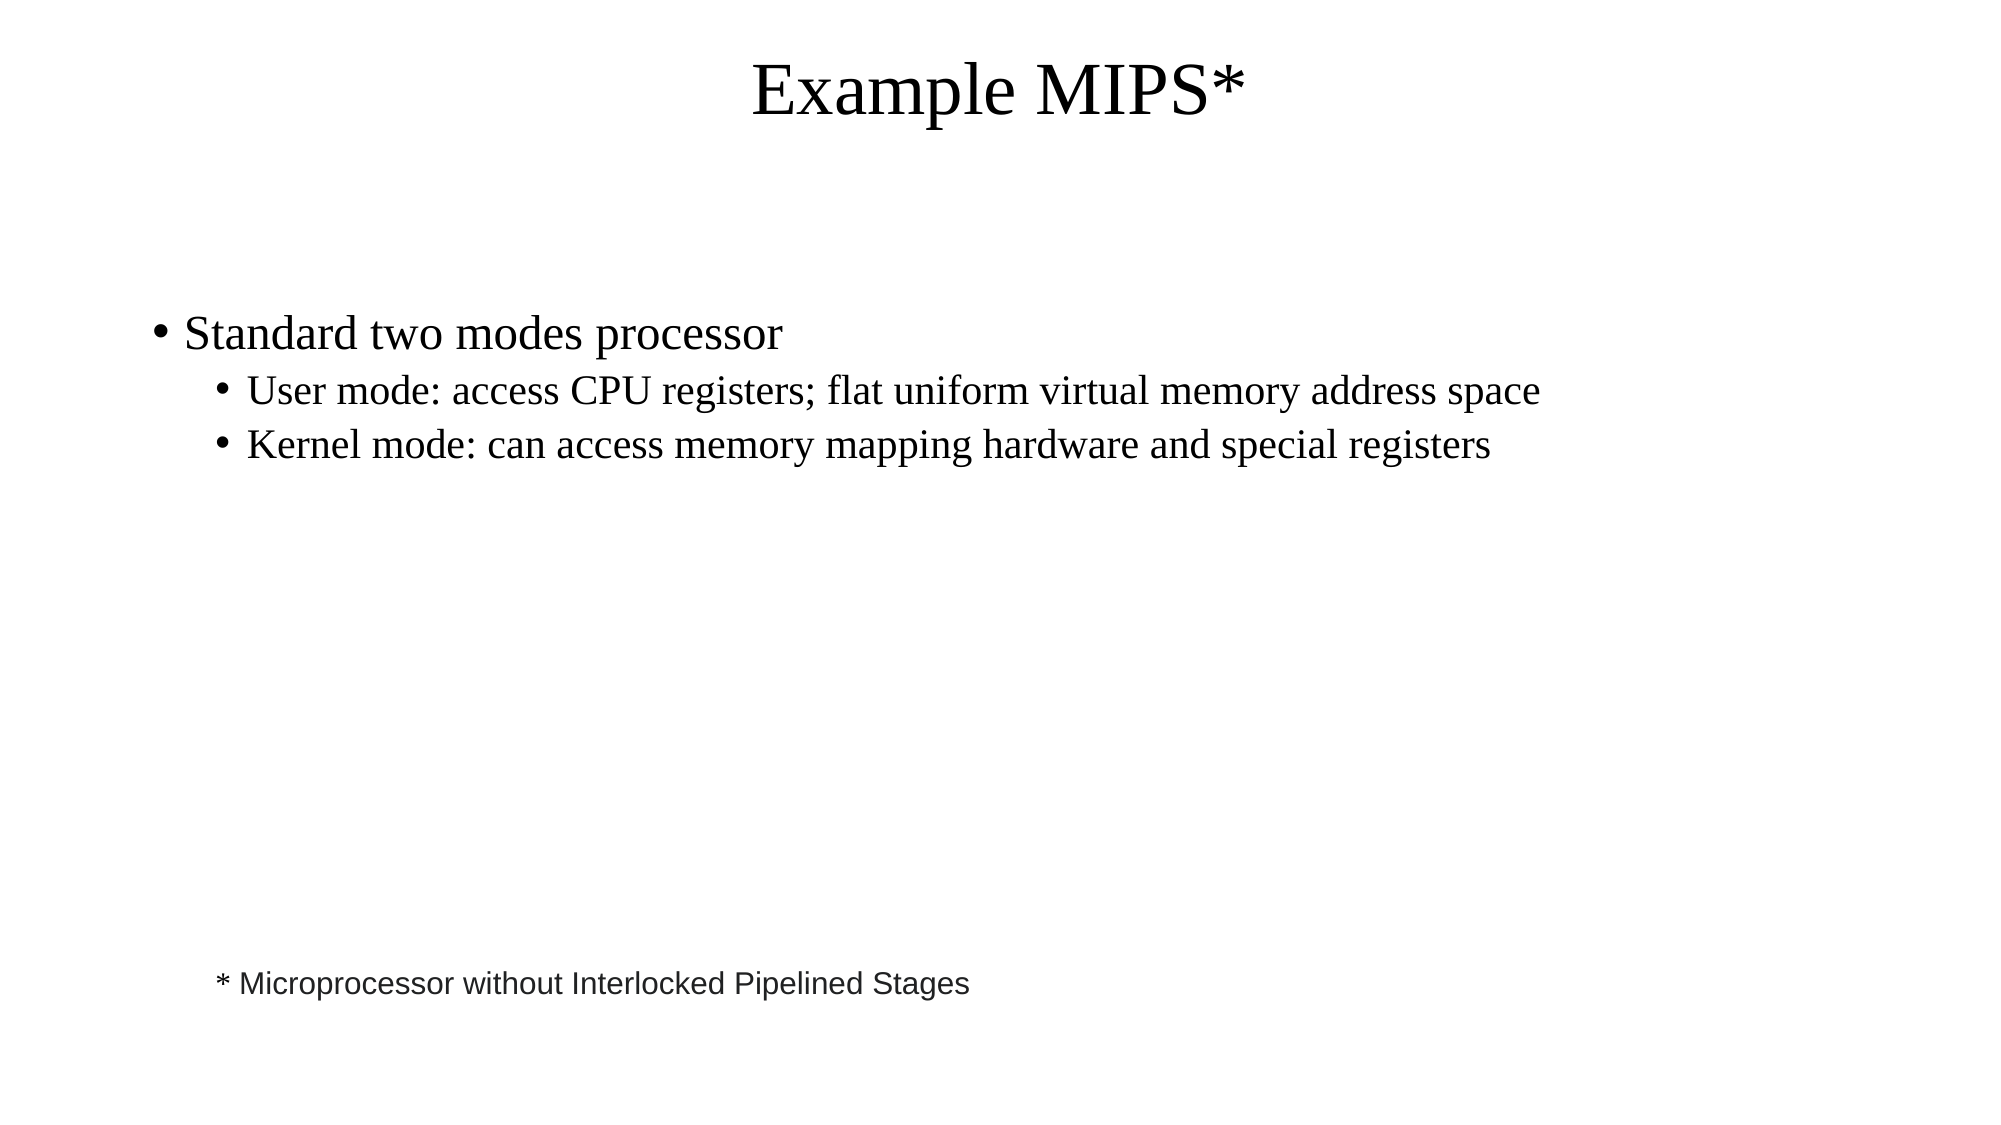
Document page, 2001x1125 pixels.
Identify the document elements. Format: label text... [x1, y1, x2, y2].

list Standard two modes processor User mode: access CPU registers; flat uniform virtual memory address space Kernel mode: can access memory mapping hardware and special registers * Microprocessor without Interlocked Pipelined Stages [137, 299, 1863, 1014]
title Example MIPS* [137, 17, 1863, 164]
